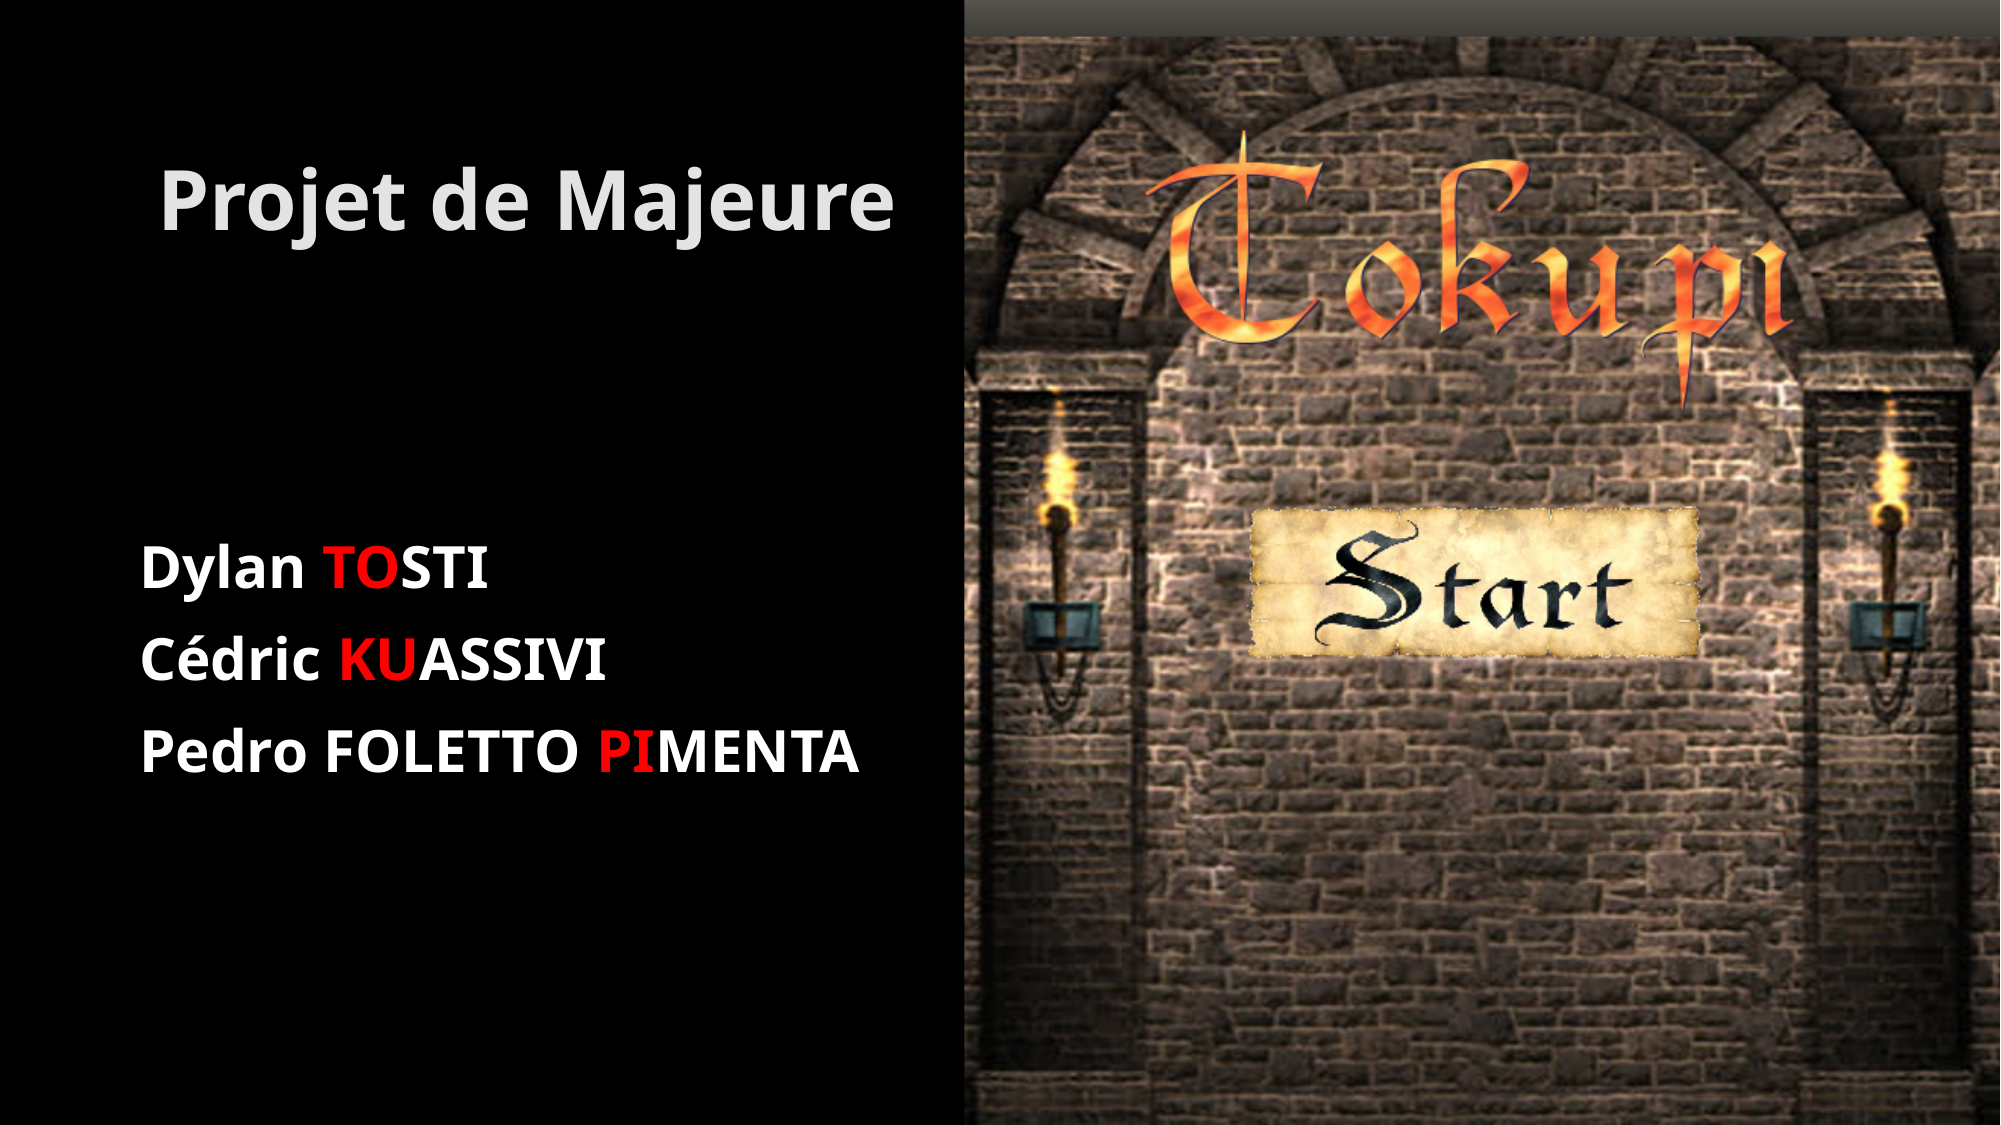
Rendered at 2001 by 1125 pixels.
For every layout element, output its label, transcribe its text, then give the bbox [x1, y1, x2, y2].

picture [964, 0, 2000, 1125]
text_box Dylan TOSTI Cédric KUASSIVI Pedro FOLETTO PIMENTA [124, 523, 959, 802]
text_box Projet de Majeure [107, 59, 948, 338]
